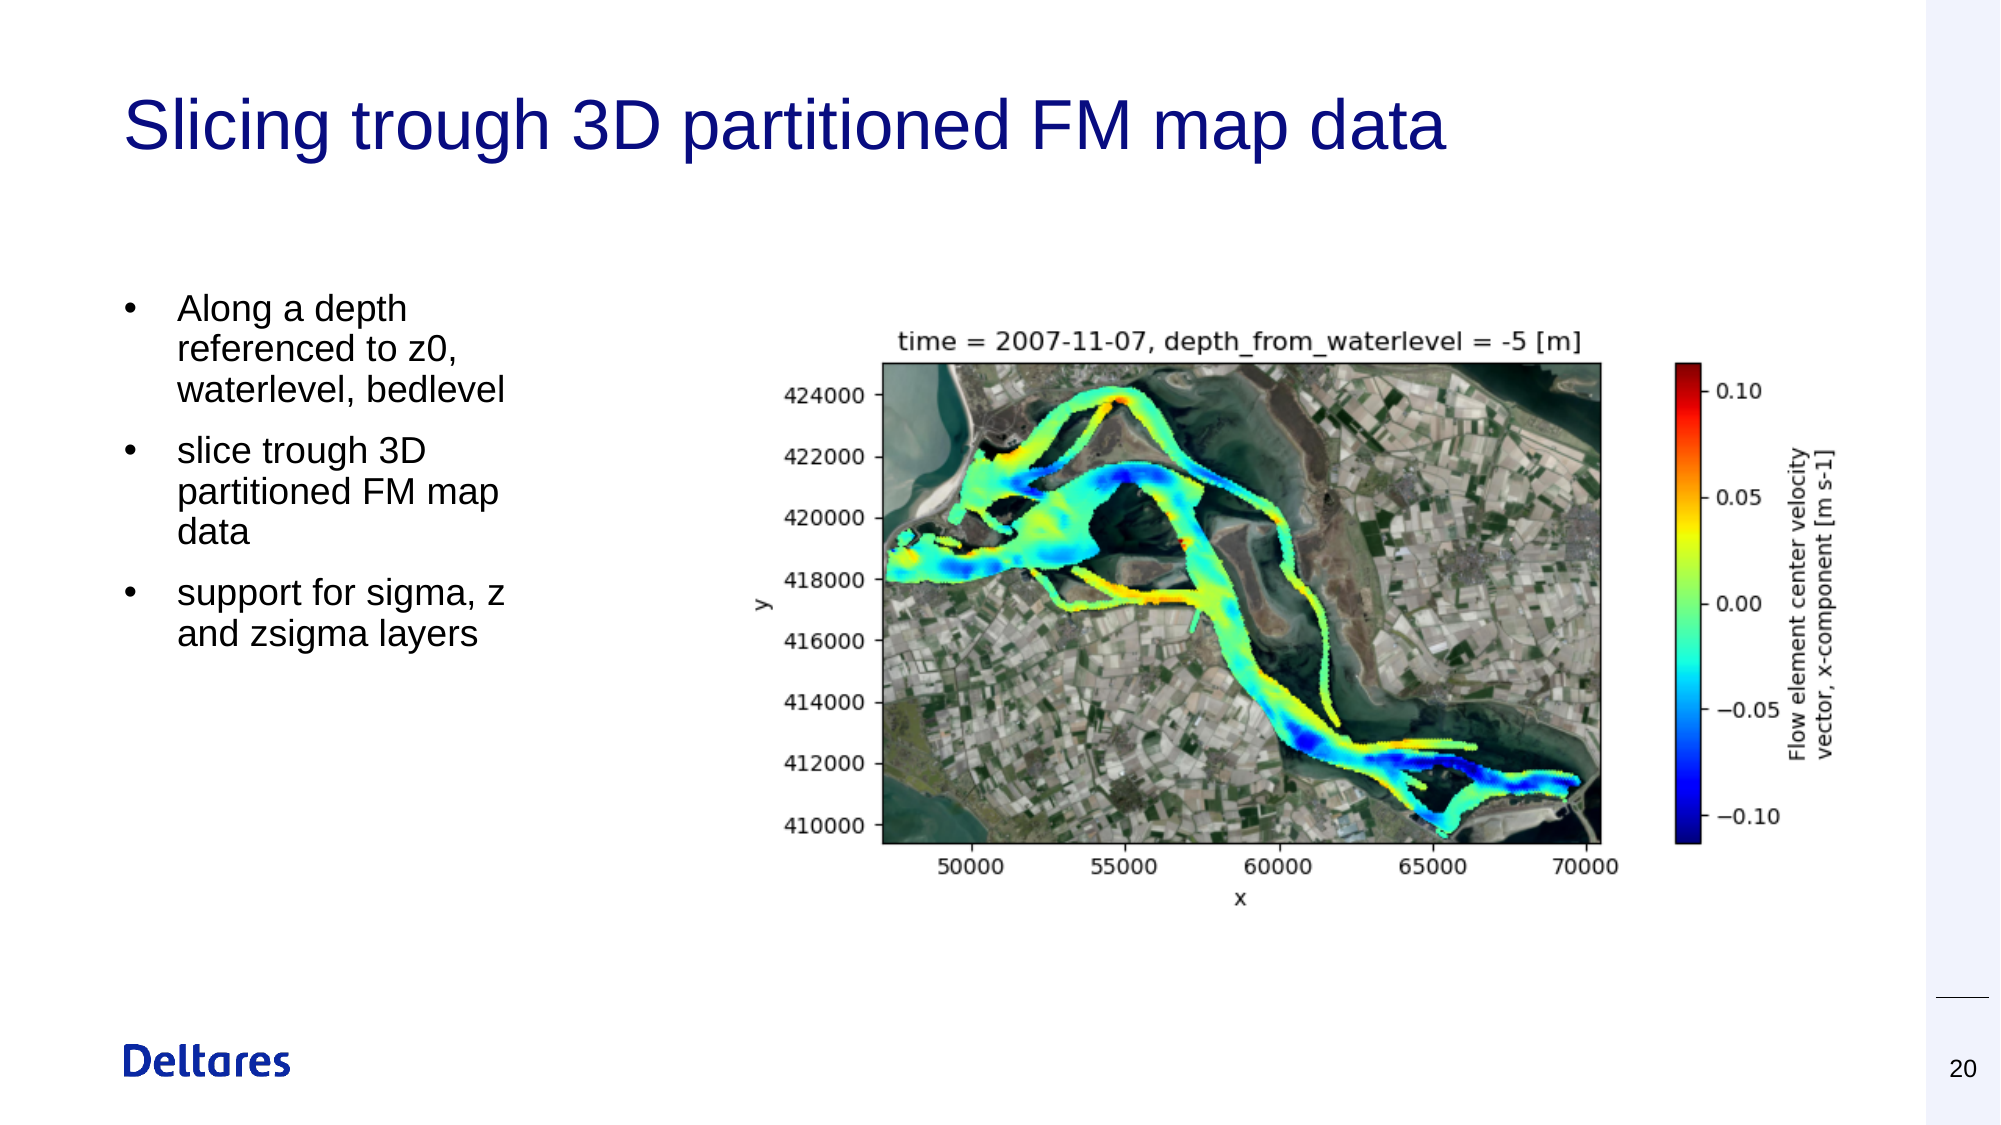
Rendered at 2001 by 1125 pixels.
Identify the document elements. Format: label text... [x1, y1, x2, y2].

picture [108, 1028, 304, 1092]
list Along a depth referenced to z0, waterlevel, bedlevel slice trough 3D partitioned FM map data support for sigma, z and zsigma layers [123, 289, 553, 999]
slide_number 20 [1926, 1052, 2000, 1083]
title Slicing trough 3D partitioned FM map data [123, 88, 1850, 243]
picture [737, 316, 1852, 926]
